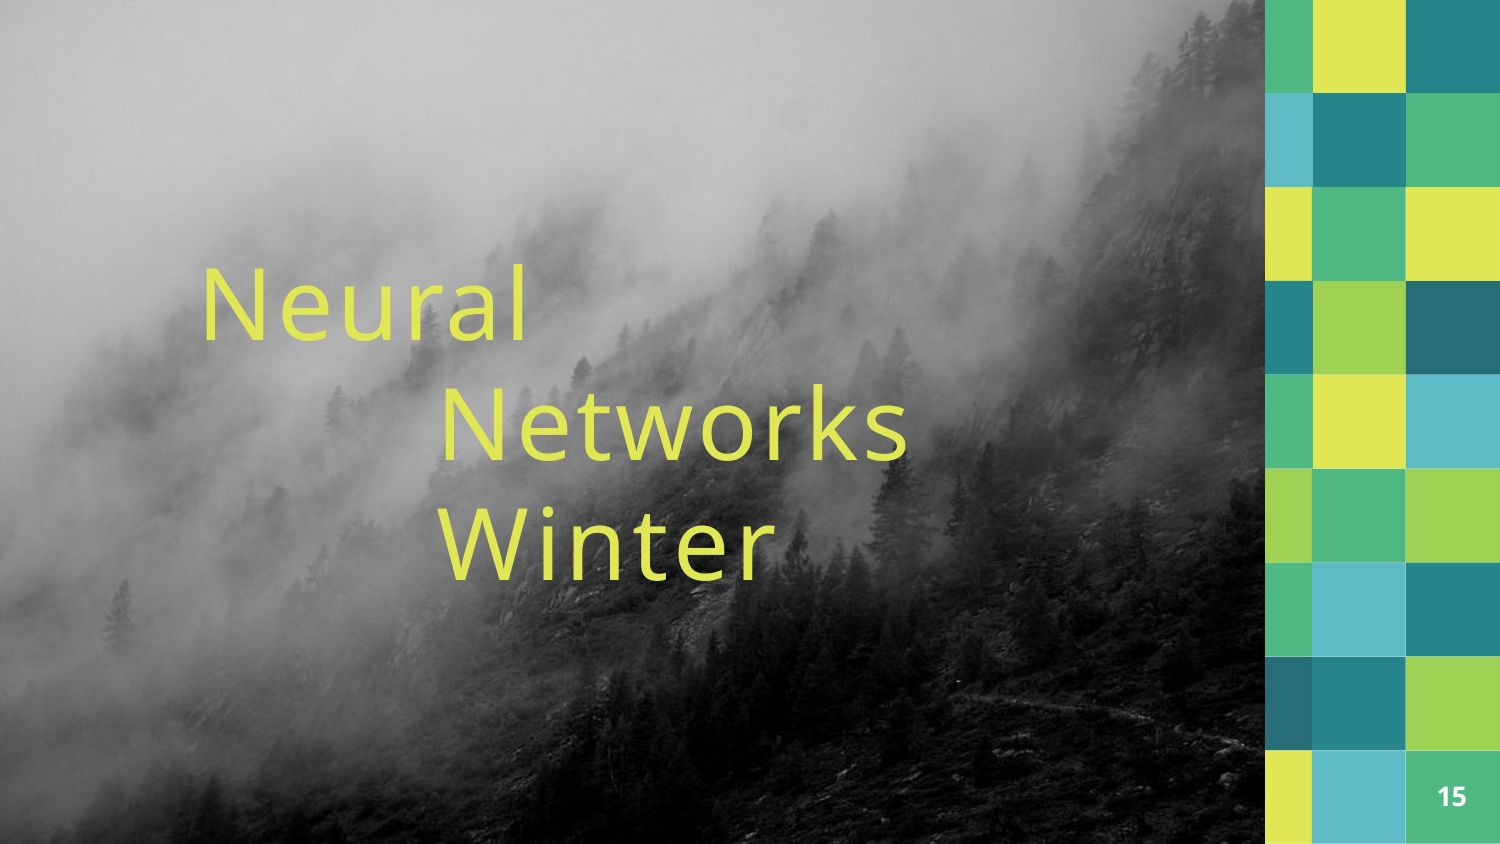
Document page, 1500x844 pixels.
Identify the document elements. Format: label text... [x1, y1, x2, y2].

picture [0, 0, 1265, 844]
slide_number <number> [1430, 777, 1478, 844]
